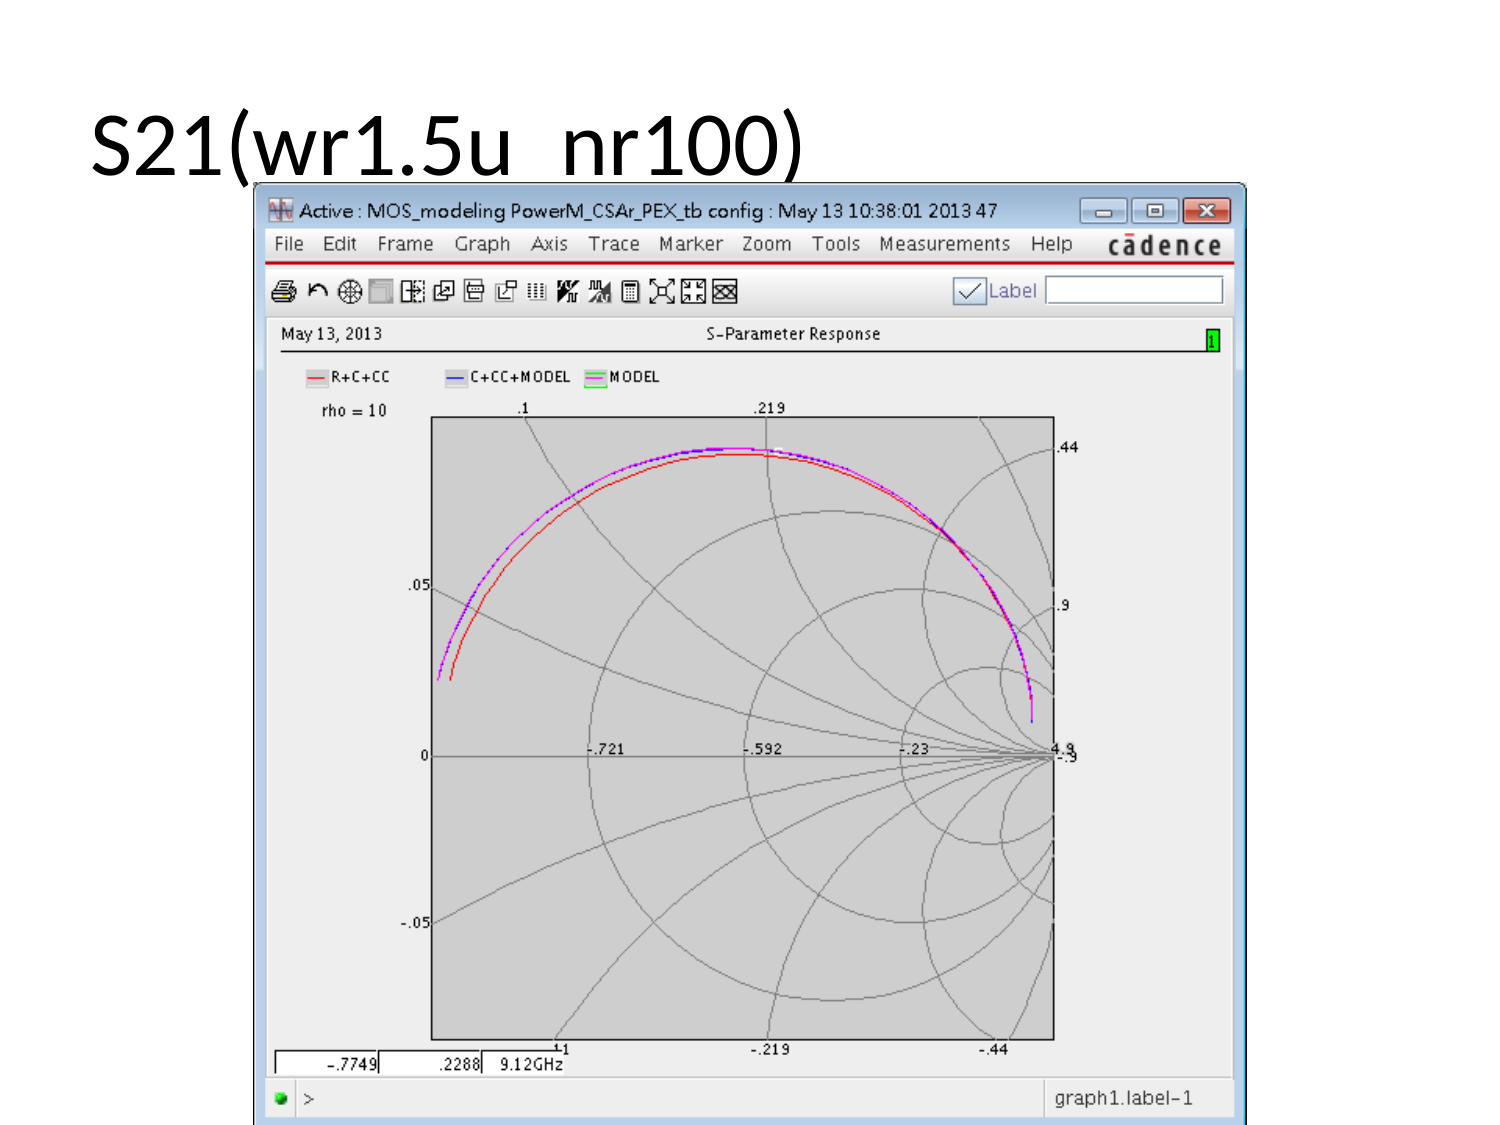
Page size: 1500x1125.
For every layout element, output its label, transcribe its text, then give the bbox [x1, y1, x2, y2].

picture [252, 182, 1248, 1125]
title S21(wr1.5u_nr100) [75, 45, 1425, 233]
